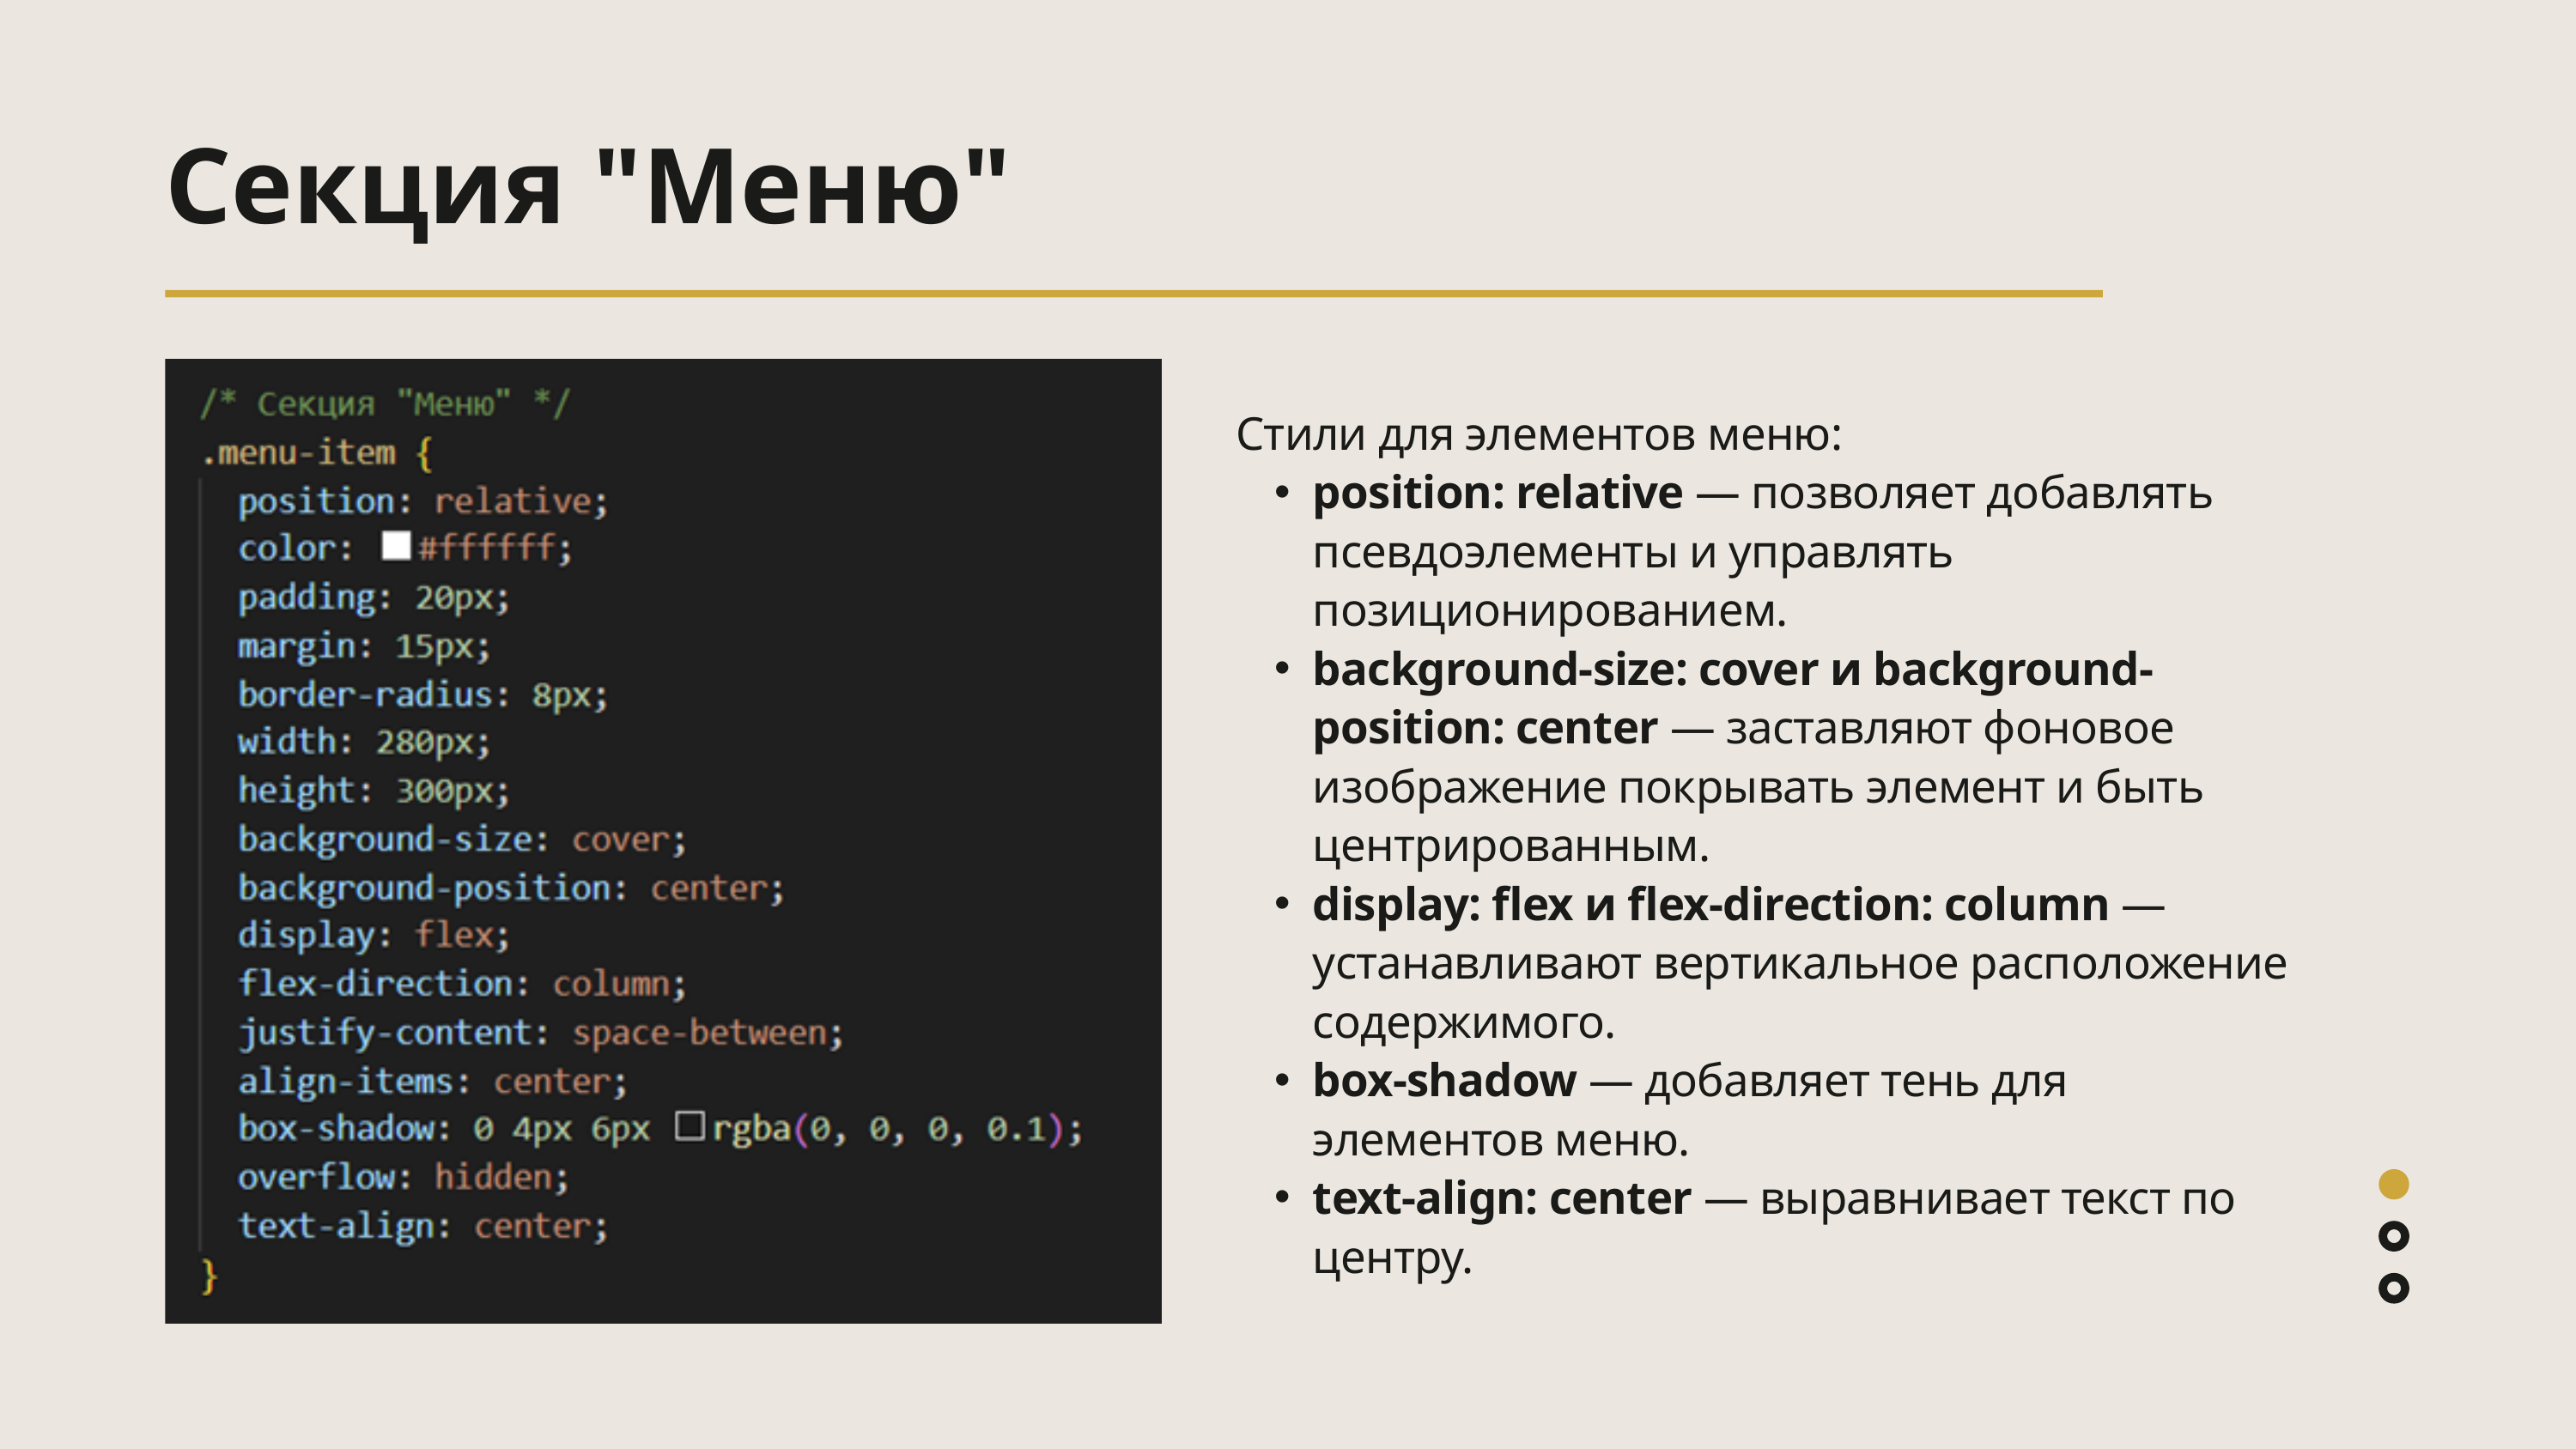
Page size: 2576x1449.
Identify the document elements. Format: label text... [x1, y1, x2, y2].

text_box [165, 289, 2103, 298]
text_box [2326, 1221, 2462, 1252]
text_box [165, 359, 1162, 1324]
text_box Стили для элементов меню: position: relative — позволяет добавлять псевдоэлементы и управлять позиционированием. background-size: cover и background-position: center — заставляют фоновое изображение покрывать элемент и быть центрированным. display: flex и flex-direction: column — устанавливают вертикальное расположение содержимого. box-shadow — добавляет тень для элементов меню. text-align: center — выравнивает текст по центру. [1236, 400, 2293, 1282]
text_box Секция "Меню" [165, 130, 1614, 246]
